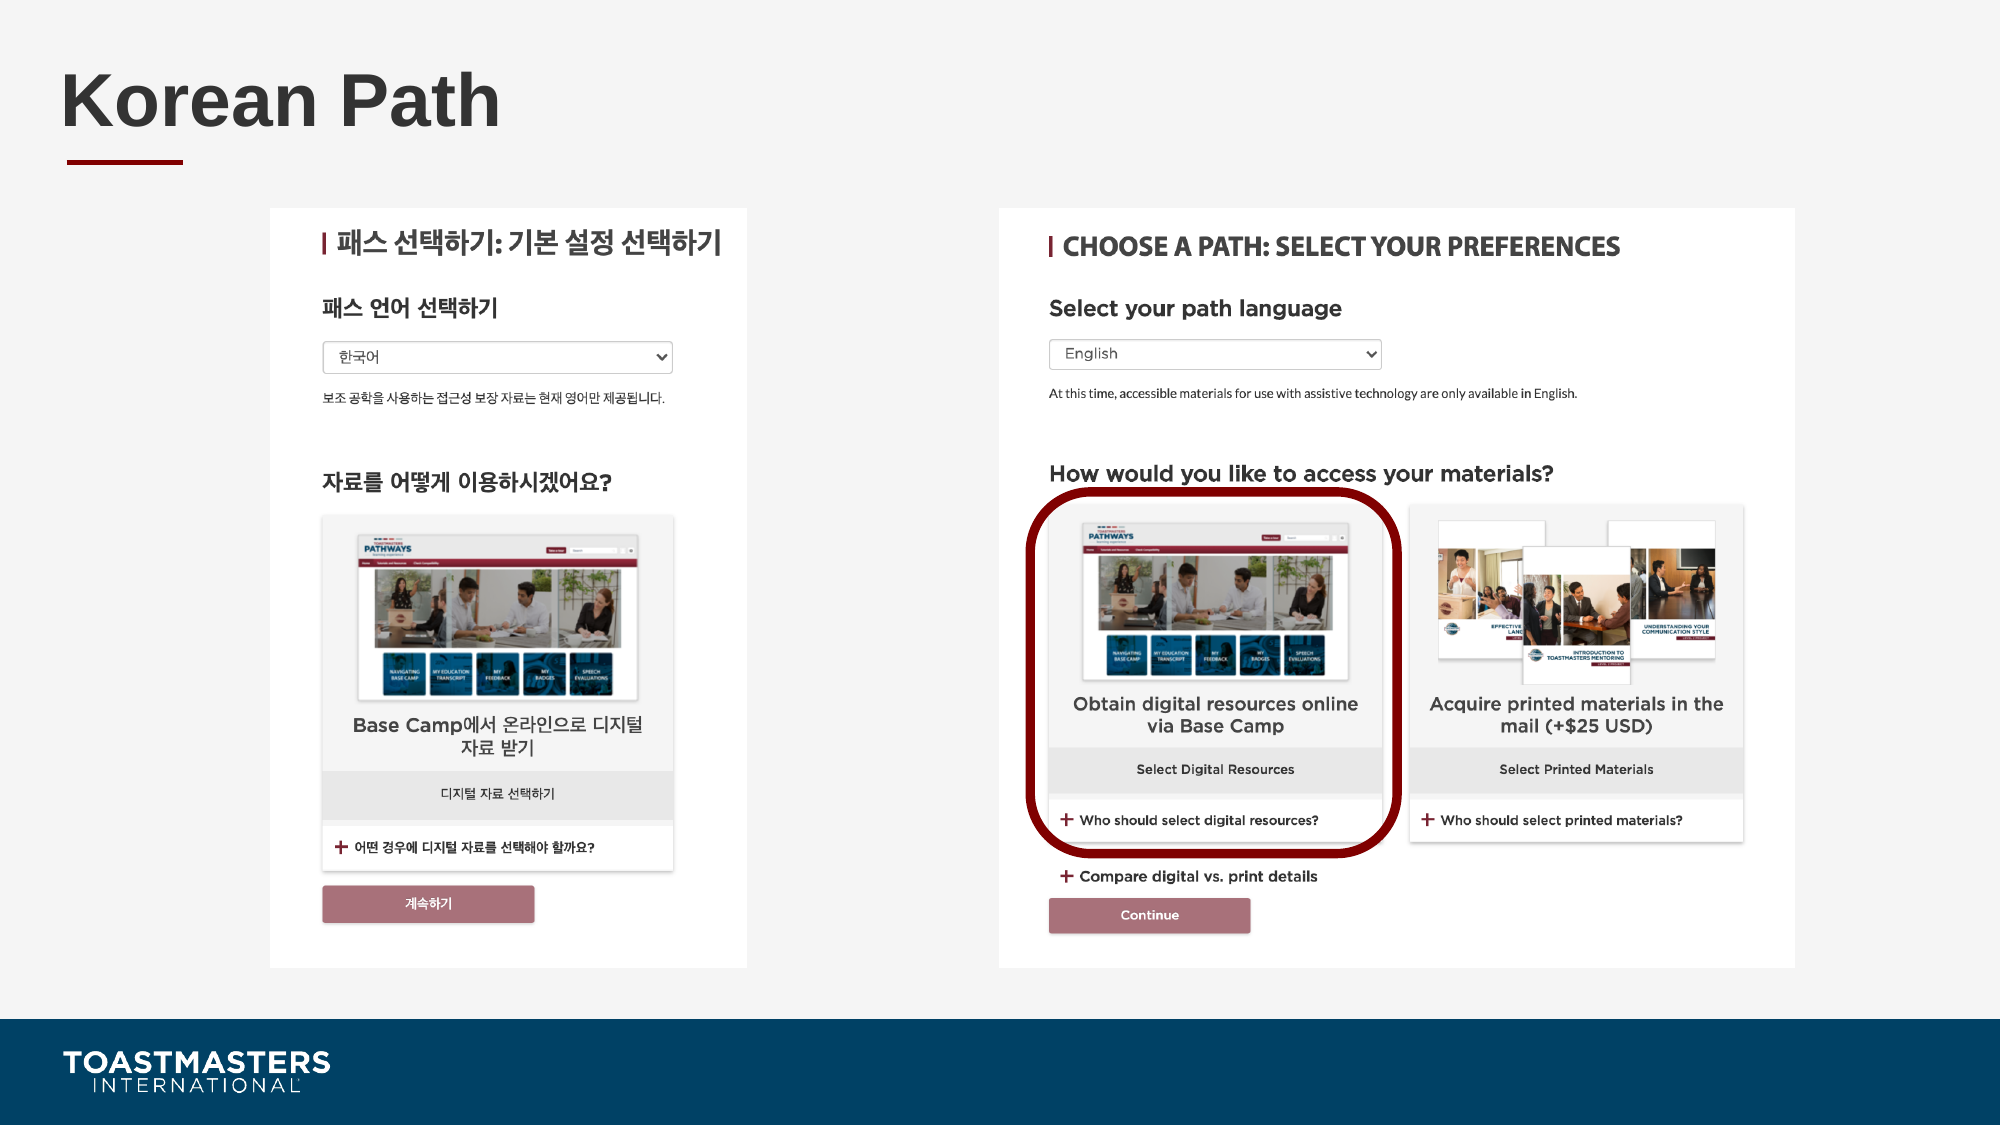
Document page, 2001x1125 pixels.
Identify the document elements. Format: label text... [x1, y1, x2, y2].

picture [999, 208, 1795, 968]
picture [51, 1036, 343, 1103]
title Korean Path [45, 48, 1957, 155]
picture [269, 208, 747, 968]
